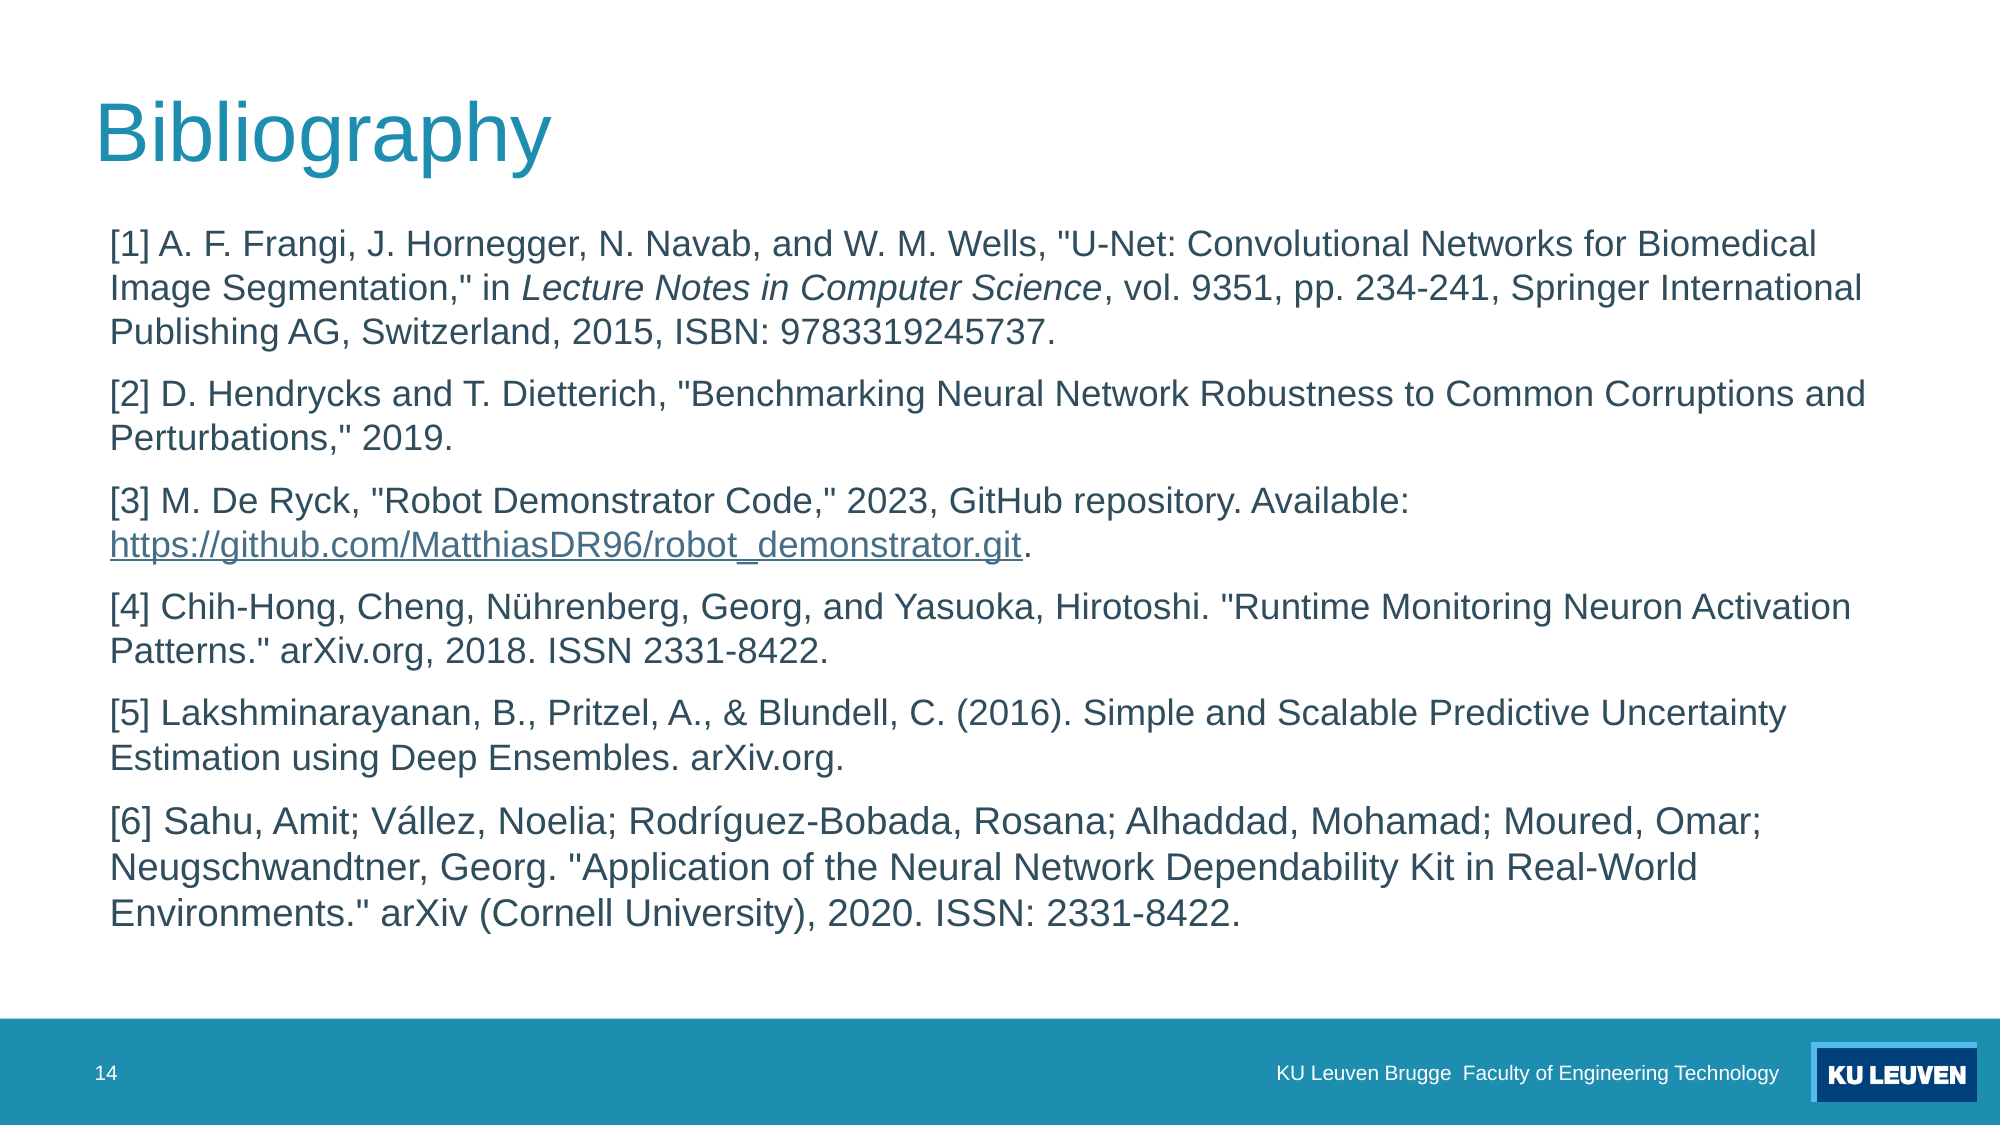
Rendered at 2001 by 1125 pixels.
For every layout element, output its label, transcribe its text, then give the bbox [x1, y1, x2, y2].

slide_number 14 [94, 1018, 201, 1125]
list [1] A. F. Frangi, J. Hornegger, N. Navab, and W. M. Wells, "U-Net: Convolutional Networks for Biomedical Image Segmentation," in Lecture Notes in Computer Science, vol. 9351, pp. 234-241, Springer International Publishing AG, Switzerland, 2015, ISBN: 9783319245737. [2] D. Hendrycks and T. Dietterich, "Benchmarking Neural Network Robustness to Common Corruptions and Perturbations," 2019. [3] M. De Ryck, "Robot Demonstrator Code," 2023, GitHub repository. Available: https://github.com/MatthiasDR96/robot_demonstrator.git. [4] Chih-Hong, Cheng, Nührenberg, Georg, and Yasuoka, Hirotoshi. "Runtime Monitoring Neuron Activation Patterns." arXiv.org, 2018. ISSN 2331-8422. [5] Lakshminarayanan, B., Pritzel, A., & Blundell, C. (2016). Simple and Scalable Predictive Uncertainty Estimation using Deep Ensembles. arXiv.org. [6] Sahu, Amit; Vállez, Noelia; Rodríguez-Bobada, Rosana; Alhaddad, Mohamad; Moured, Omar; Neugschwandtner, Georg. "Application of the Neural Network Dependability Kit in Real-World Environments." arXiv (Cornell University), 2020. ISSN: 2331-8422. [94, 223, 1906, 945]
title Bibliography [94, 33, 1906, 223]
footer KU Leuven Brugge Faculty of Engineering Technology [989, 1018, 1809, 1125]
picture [1811, 1042, 1977, 1102]
